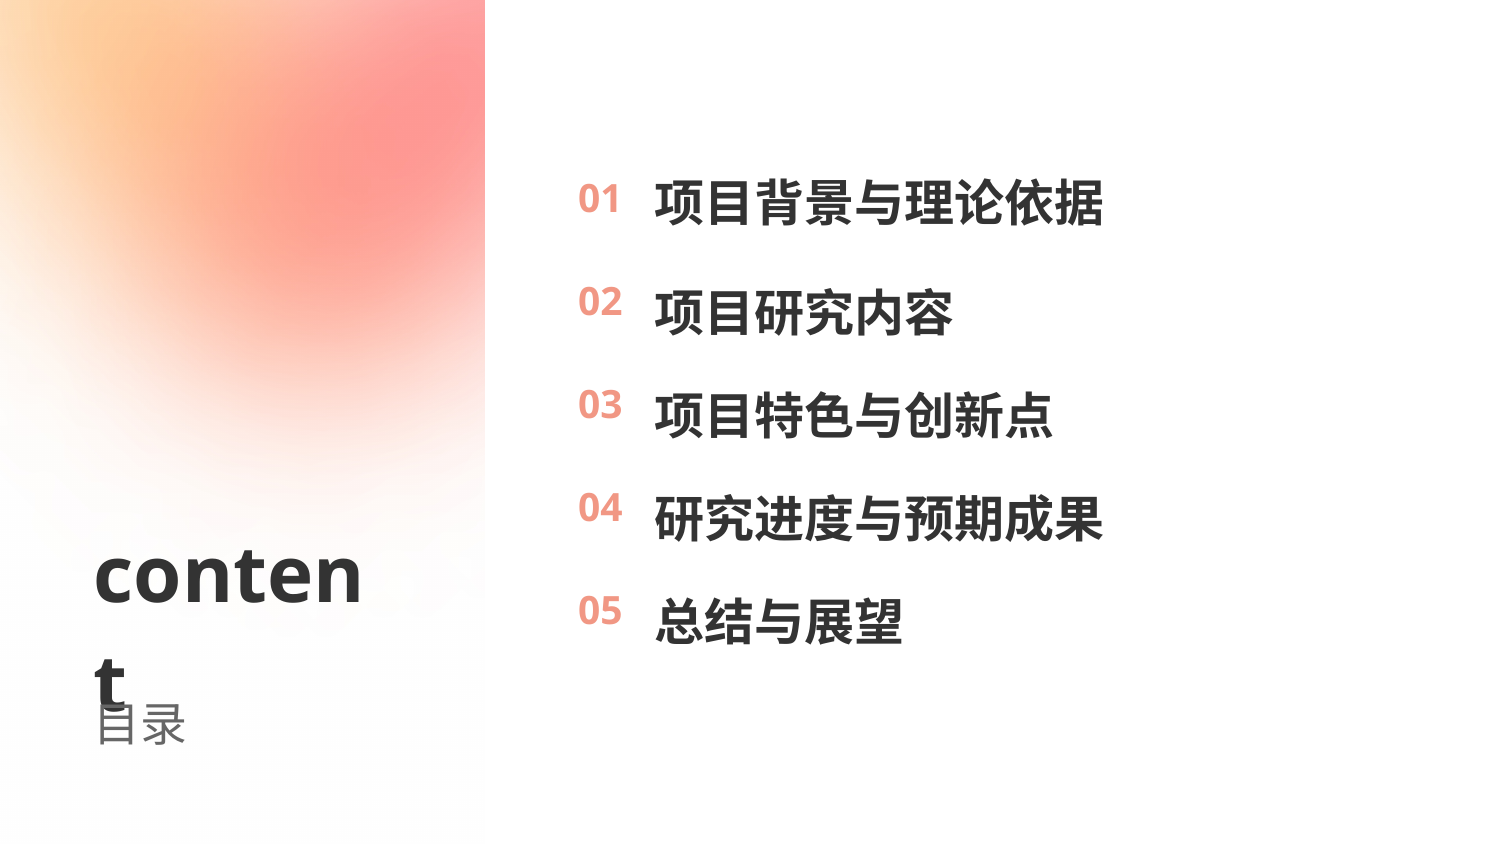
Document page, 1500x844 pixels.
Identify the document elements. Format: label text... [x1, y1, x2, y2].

text_box [654, 523, 1417, 586]
text_box [654, 626, 1417, 722]
text_box 项目特色与创新点 [654, 380, 1417, 420]
text_box [485, 0, 1500, 844]
text_box 02 [578, 265, 636, 319]
text_box [654, 317, 1417, 380]
text_box 研究进度与预期成果 [654, 483, 1417, 523]
text_box 总结与展望 [654, 586, 1417, 626]
picture [0, 0, 485, 844]
text_box 项目研究内容 [654, 276, 1417, 317]
text_box [654, 420, 1417, 483]
text_box [654, 214, 1417, 276]
text_box 04 [578, 471, 636, 525]
text_box 03 [578, 368, 636, 422]
text_box 05 [578, 574, 636, 628]
text_box 01 [578, 162, 636, 216]
text_box 项目背景与理论依据 [654, 167, 1417, 214]
